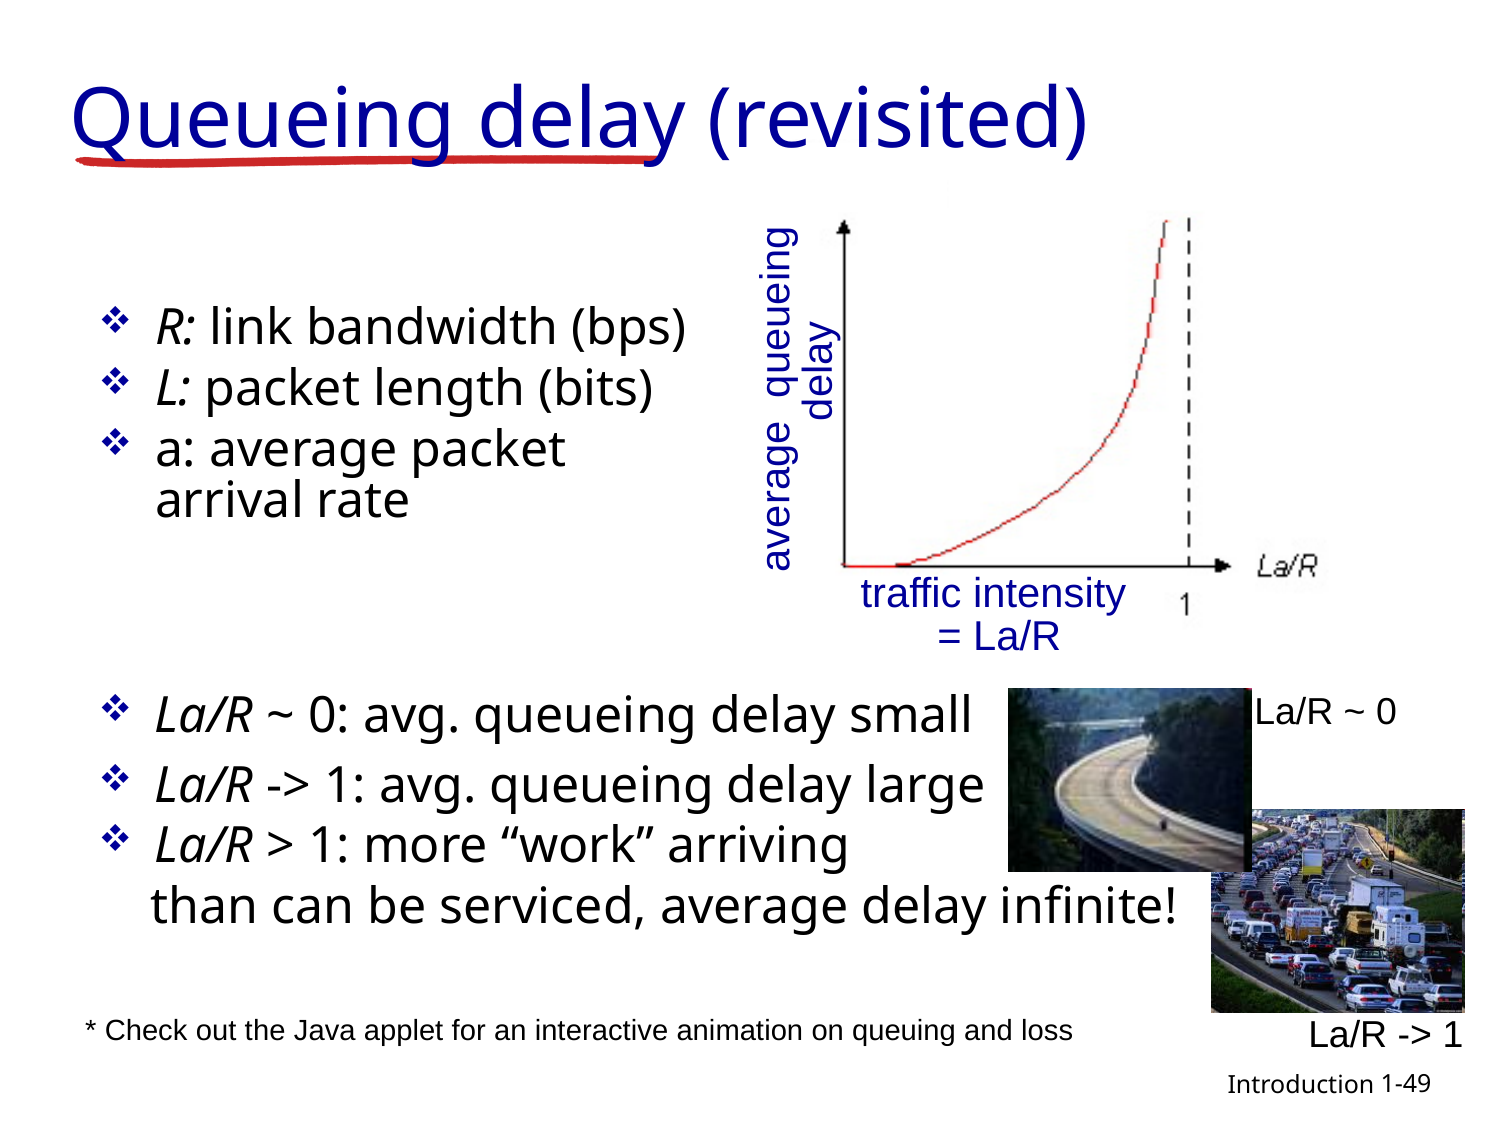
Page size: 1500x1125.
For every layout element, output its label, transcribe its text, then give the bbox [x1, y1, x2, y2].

picture [1007, 688, 1466, 1014]
title Queueing delay (revisited) [54, 20, 1330, 208]
text_box La/R ~ 0: avg. queueing delay small La/R -> 1: avg. queueing delay large La/R > 1: more “work” arriving than can be serviced, average delay infinite! [83, 674, 1228, 992]
list R: link bandwidth (bps) L: packet length (bits) a: average packet arrival rate [83, 296, 652, 589]
slide_number 1-49 [1365, 1059, 1477, 1106]
text_box * Check out the Java applet for an interactive animation on queuing and loss [70, 1003, 1090, 1054]
footer Introduction [914, 1060, 1391, 1109]
picture [71, 139, 1474, 641]
text_box La/R ~ 0 [1239, 679, 1412, 740]
text_box La/R -> 1 [1293, 1002, 1479, 1062]
